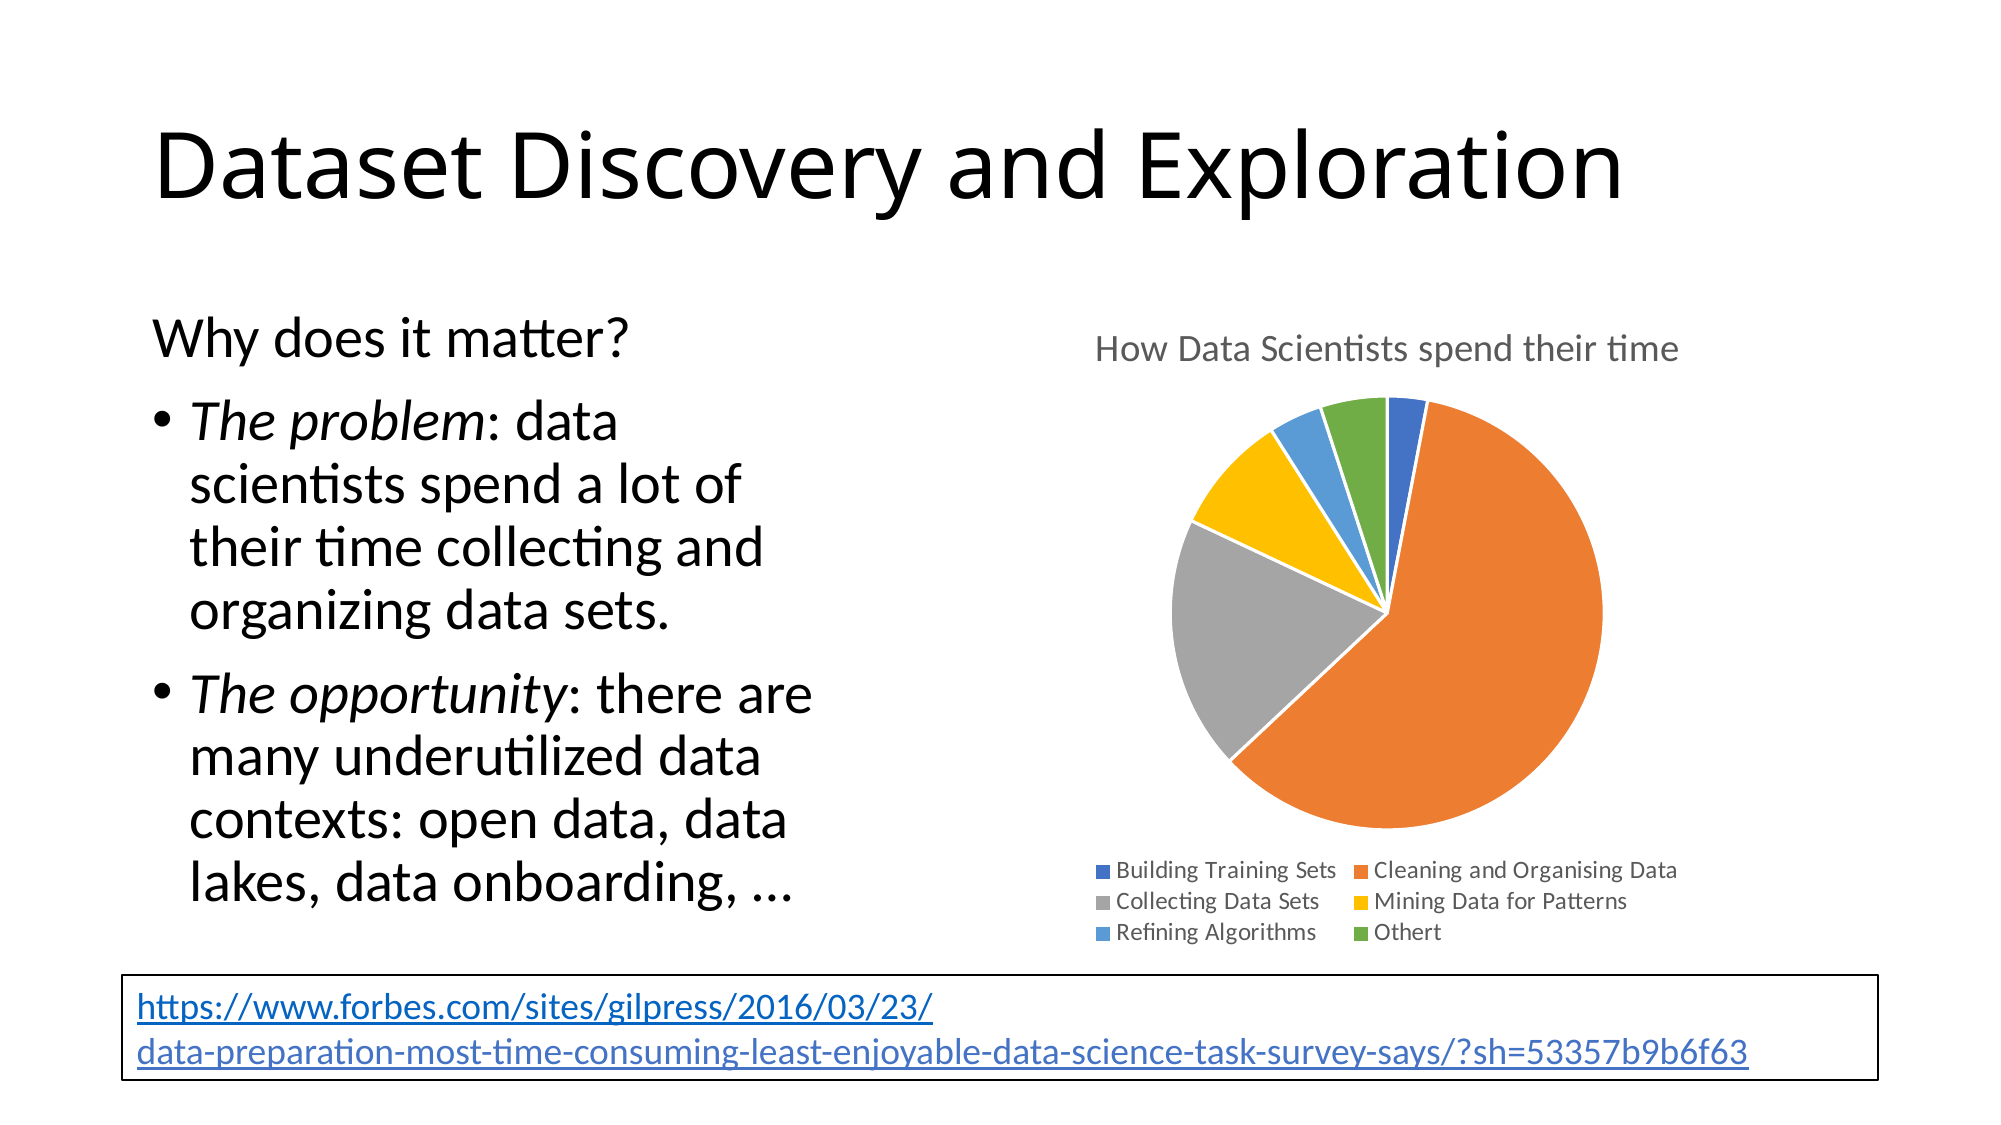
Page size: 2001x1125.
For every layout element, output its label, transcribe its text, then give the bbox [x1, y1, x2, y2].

chart [940, 299, 1834, 953]
text_box https://www.forbes.com/sites/gilpress/2016/03/23/ data-preparation-most-time-consuming-least-enjoyable-data-science-task-survey-says/?sh=53357b9b6f63 [121, 975, 1879, 1080]
list Why does it matter? The problem: data scientists spend a lot of their time collecting and organizing data sets. The opportunity: there are many underutilized data contexts: open data, data lakes, data onboarding, … [137, 299, 832, 953]
title Dataset Discovery and Exploration [137, 59, 1863, 278]
